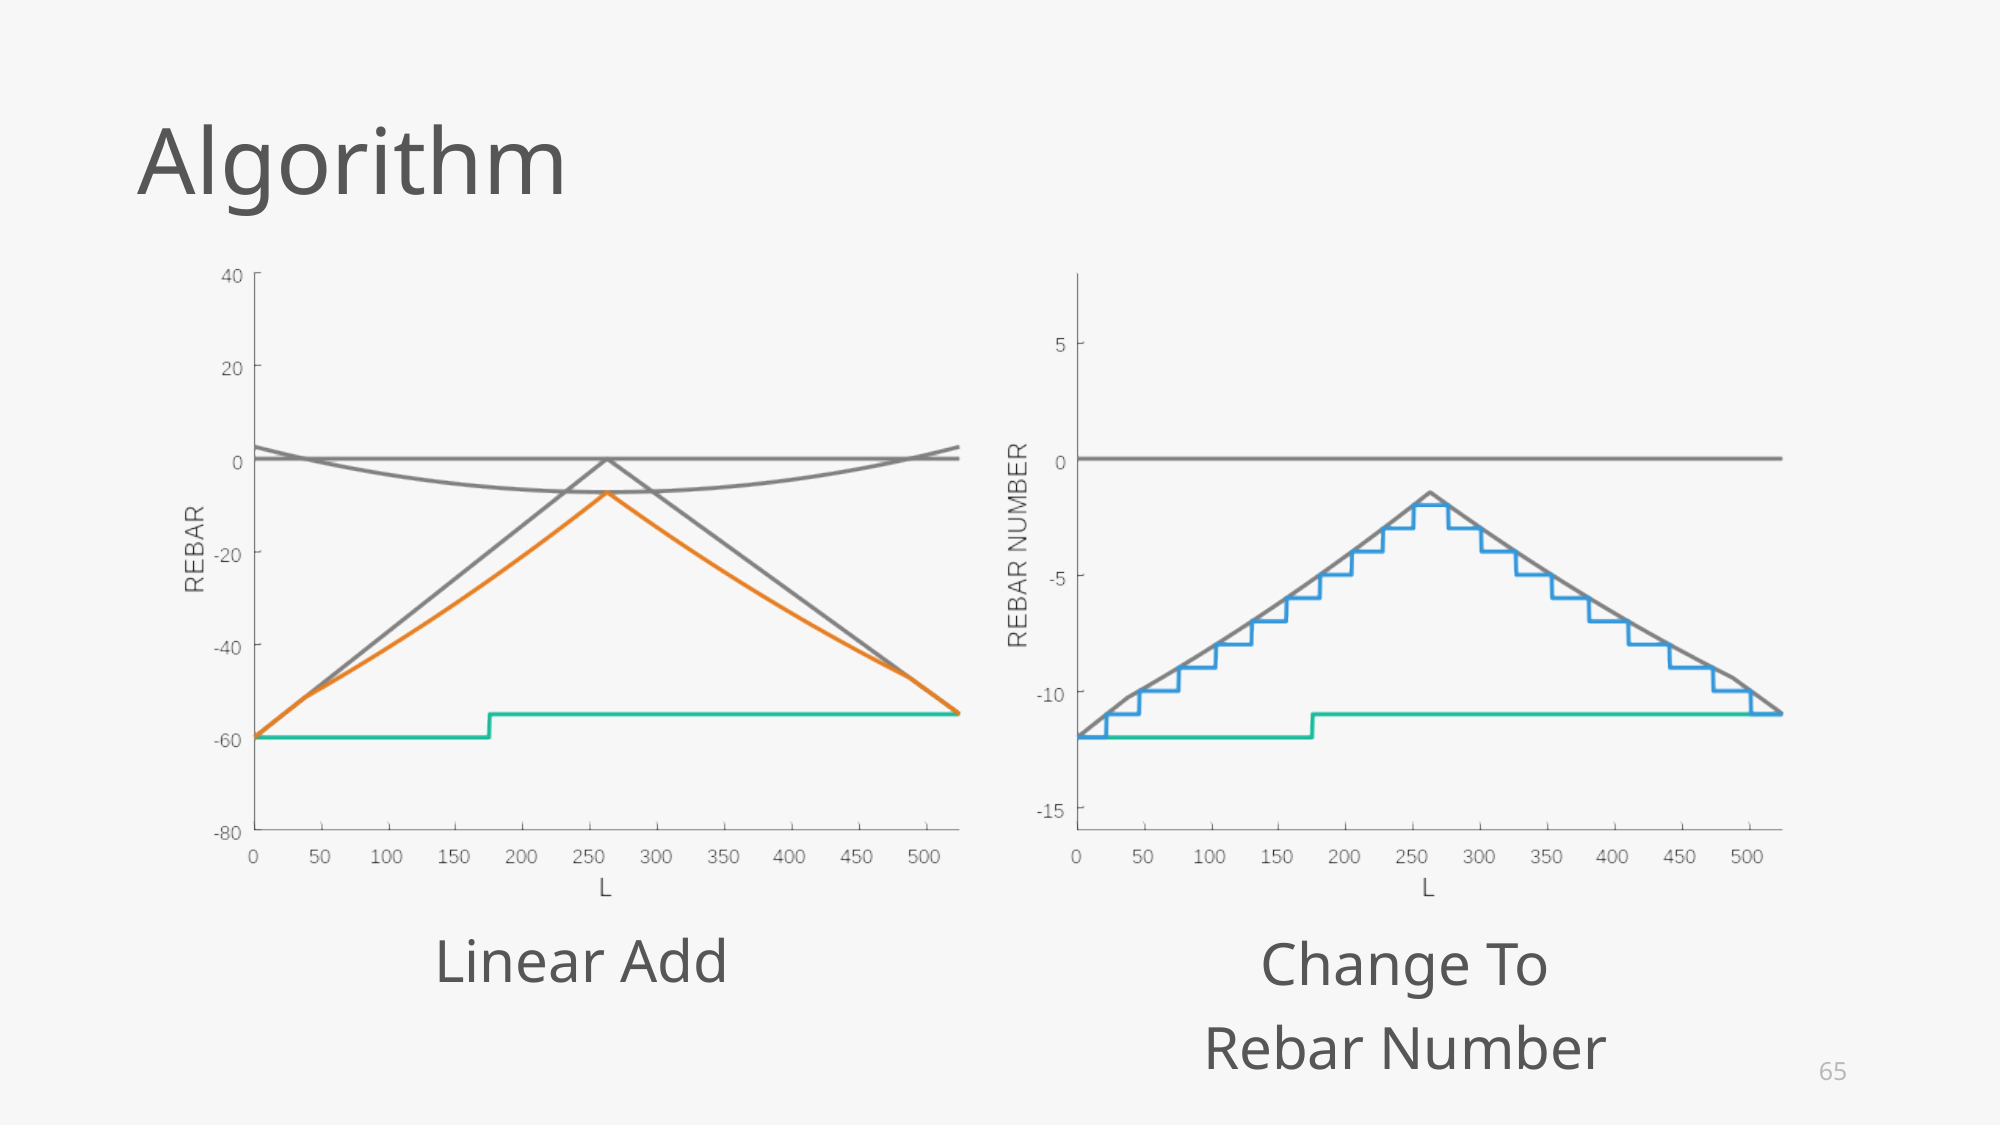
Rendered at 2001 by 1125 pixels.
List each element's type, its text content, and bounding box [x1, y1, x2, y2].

slide_number 65 [1412, 1042, 1863, 1103]
text_box Linear Add [434, 903, 745, 1002]
picture [135, 222, 1867, 903]
list Algorithm [137, 108, 873, 222]
text_box Change To Rebar Number [1203, 905, 1622, 1089]
